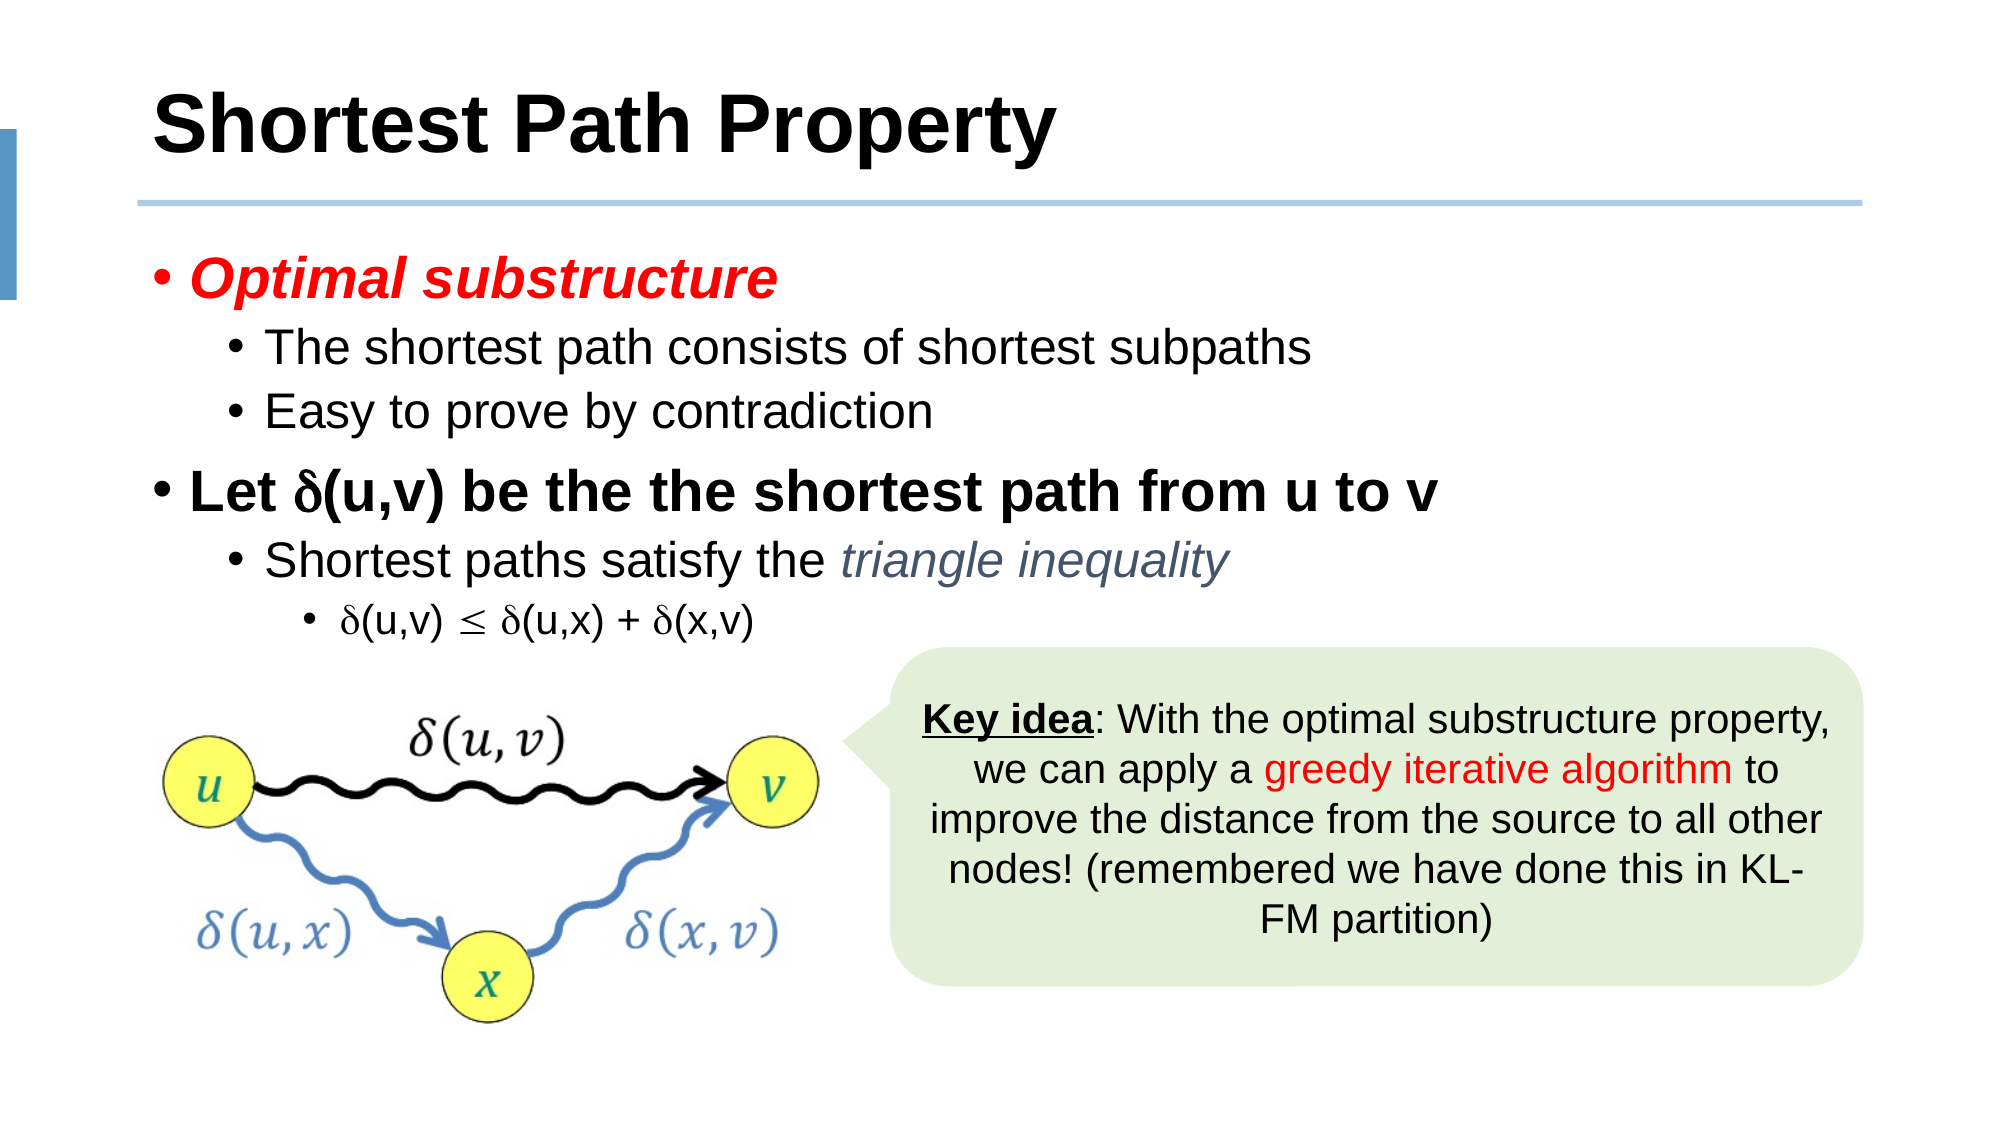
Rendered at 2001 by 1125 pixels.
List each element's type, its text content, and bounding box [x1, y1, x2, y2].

list Optimal substructure The shortest path consists of shortest subpaths Easy to prove by contradiction Let (u,v) be the the shortest path from u to v Shortest paths satisfy the triangle inequality (u,v)  (u,x) + (x,v) [137, 240, 1863, 1014]
text_box Key idea: With the optimal substructure property, we can apply a greedy iterative algorithm to improve the distance from the source to all other nodes! (remembered we have done this in KL-FM partition) [842, 647, 1864, 987]
title Shortest Path Property [137, 42, 1863, 208]
picture [137, 696, 840, 1034]
